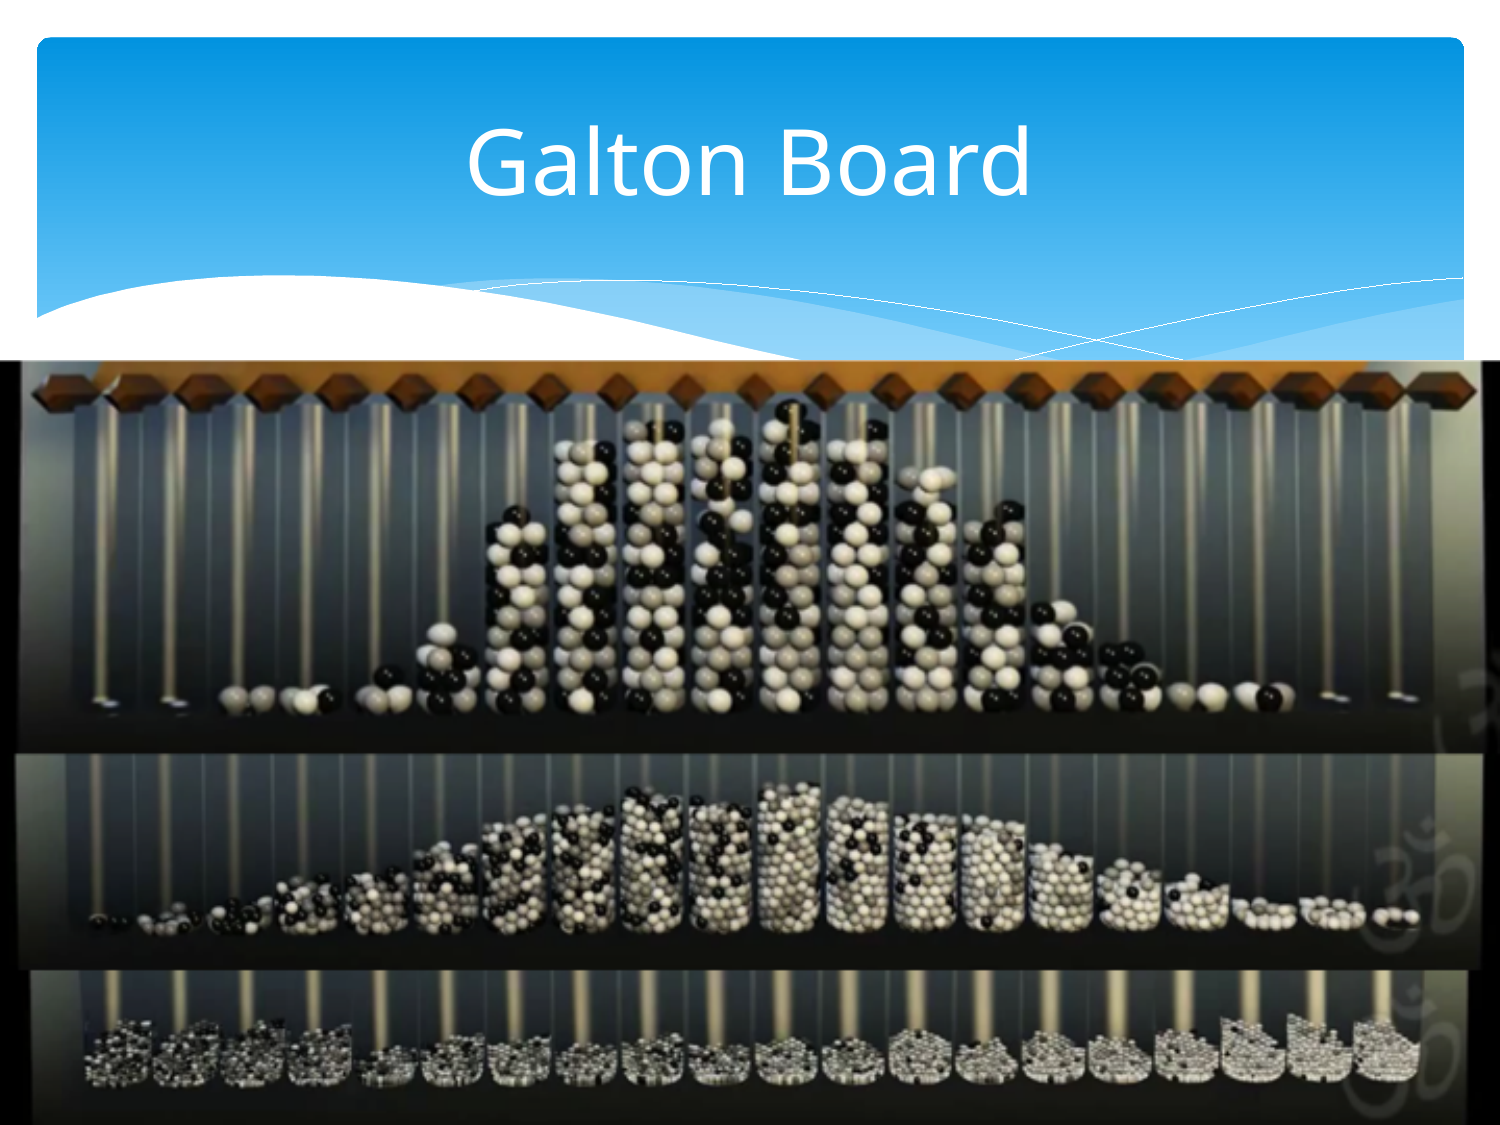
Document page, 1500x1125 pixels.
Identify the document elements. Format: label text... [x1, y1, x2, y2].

title Galton Board [75, 55, 1425, 261]
picture [0, 360, 1500, 1125]
